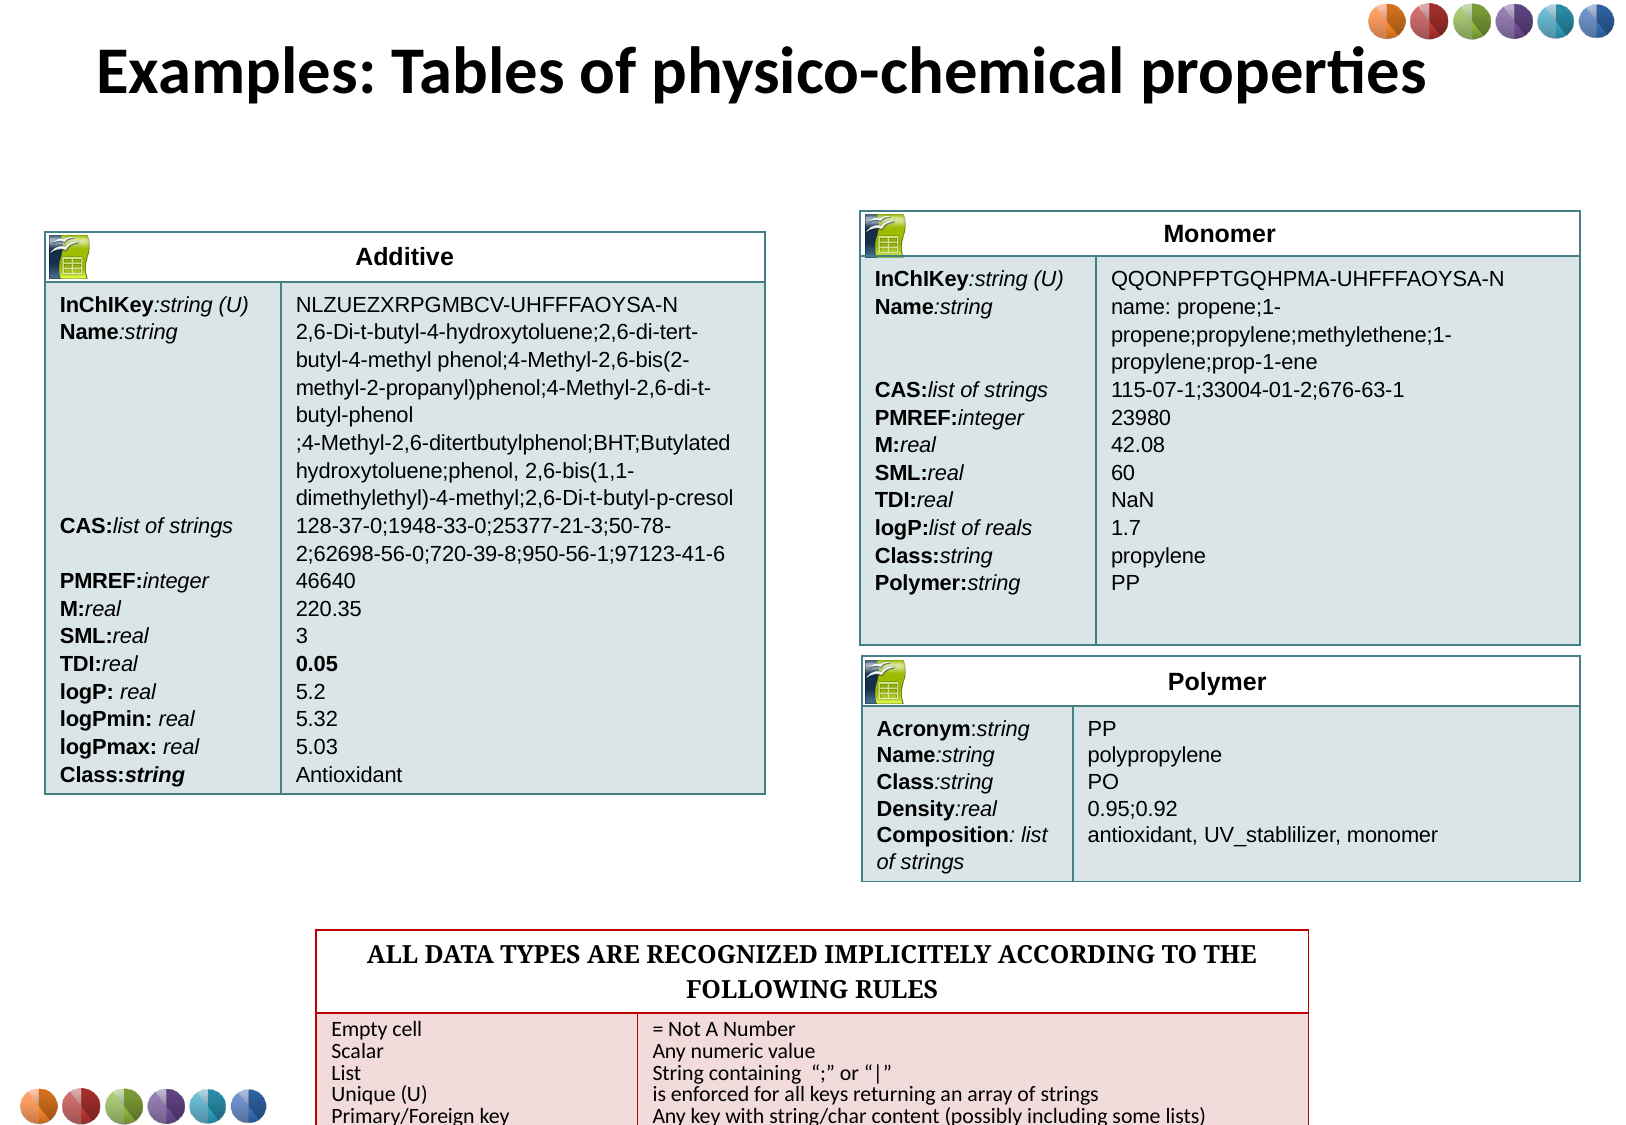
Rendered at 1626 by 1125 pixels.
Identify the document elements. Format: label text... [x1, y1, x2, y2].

table_cell QQONPFPTGQHPMA-UHFFFAOYSA-N name: propene;1-propene;propylene;methylethene;1-propylene;prop-1-ene 115-07-1;33004-01-2;676-63-1 23980 42.08 60 NaN 1.7 propylene PP [1097, 257, 1579, 644]
table_cell Acronym:string Name:string Class:string Density:real Composition: list of strings [863, 707, 1072, 881]
picture [865, 213, 906, 258]
table_cell NLZUEZXRPGMBCV-UHFFFAOYSA-N 2,6-Di-t-butyl-4-hydroxytoluene;2,6-di-tert-butyl-4-methyl phenol;4-Methyl-2,6-bis(2-methyl-2-propanyl)phenol;4-Methyl-2,6-di-t-butyl-phenol ;4-Methyl-2,6-ditertbutylphenol;BHT;Butylated hydroxytoluene;phenol, 2,6-bis(1,1-dimethylethyl)-4-methyl;2,6-Di-t-butyl-p-cresol 128-37-0;1948-33-0;25377-21-3;50-78-2;62698-56-0;720-39-8;950-56-1;97123-41-6 46640 220.35 3 0.05 5.2 5.32 5.03 Antioxidant [282, 283, 764, 793]
table_cell PP polypropylene PO 0.95;0.92 antioxidant, UV_stablilizer, monomer [1074, 707, 1579, 881]
picture [1544, 2, 1615, 40]
table_header Polymer [863, 657, 1579, 705]
table_cell InChIKey:string (U) Name:string CAS:list of strings PMREF:integer M:real SML:real TDI:real logP:list of reals Class:string Polymer:string [861, 257, 1095, 644]
title Examples: Tables of physico-chemical properties [81, 0, 1544, 138]
picture [865, 660, 906, 704]
table_header ALL DATA TYPES ARE RECOGNIZED IMPLICITELY ACCORDING TO THE FOLLOWING RULES [317, 931, 1308, 1012]
table_cell Empty cell Scalar List Unique (U) Primary/Foreign key [317, 1014, 637, 1125]
table_header Additive [87, 233, 764, 281]
table_cell = Not A Number Any numeric value String containing “;” or “|” is enforced for all keys returning an array of strings Any key with string/char content (possibly including some lists) [638, 1014, 1308, 1125]
table_header Monomer [903, 212, 1579, 255]
picture [19, 1087, 267, 1125]
picture [49, 234, 90, 279]
table_cell InChIKey:string (U) Name:string CAS:list of strings PMREF:integer M:real SML:real TDI:real logP: real logPmin: real logPmax: real Class:string [46, 283, 280, 793]
